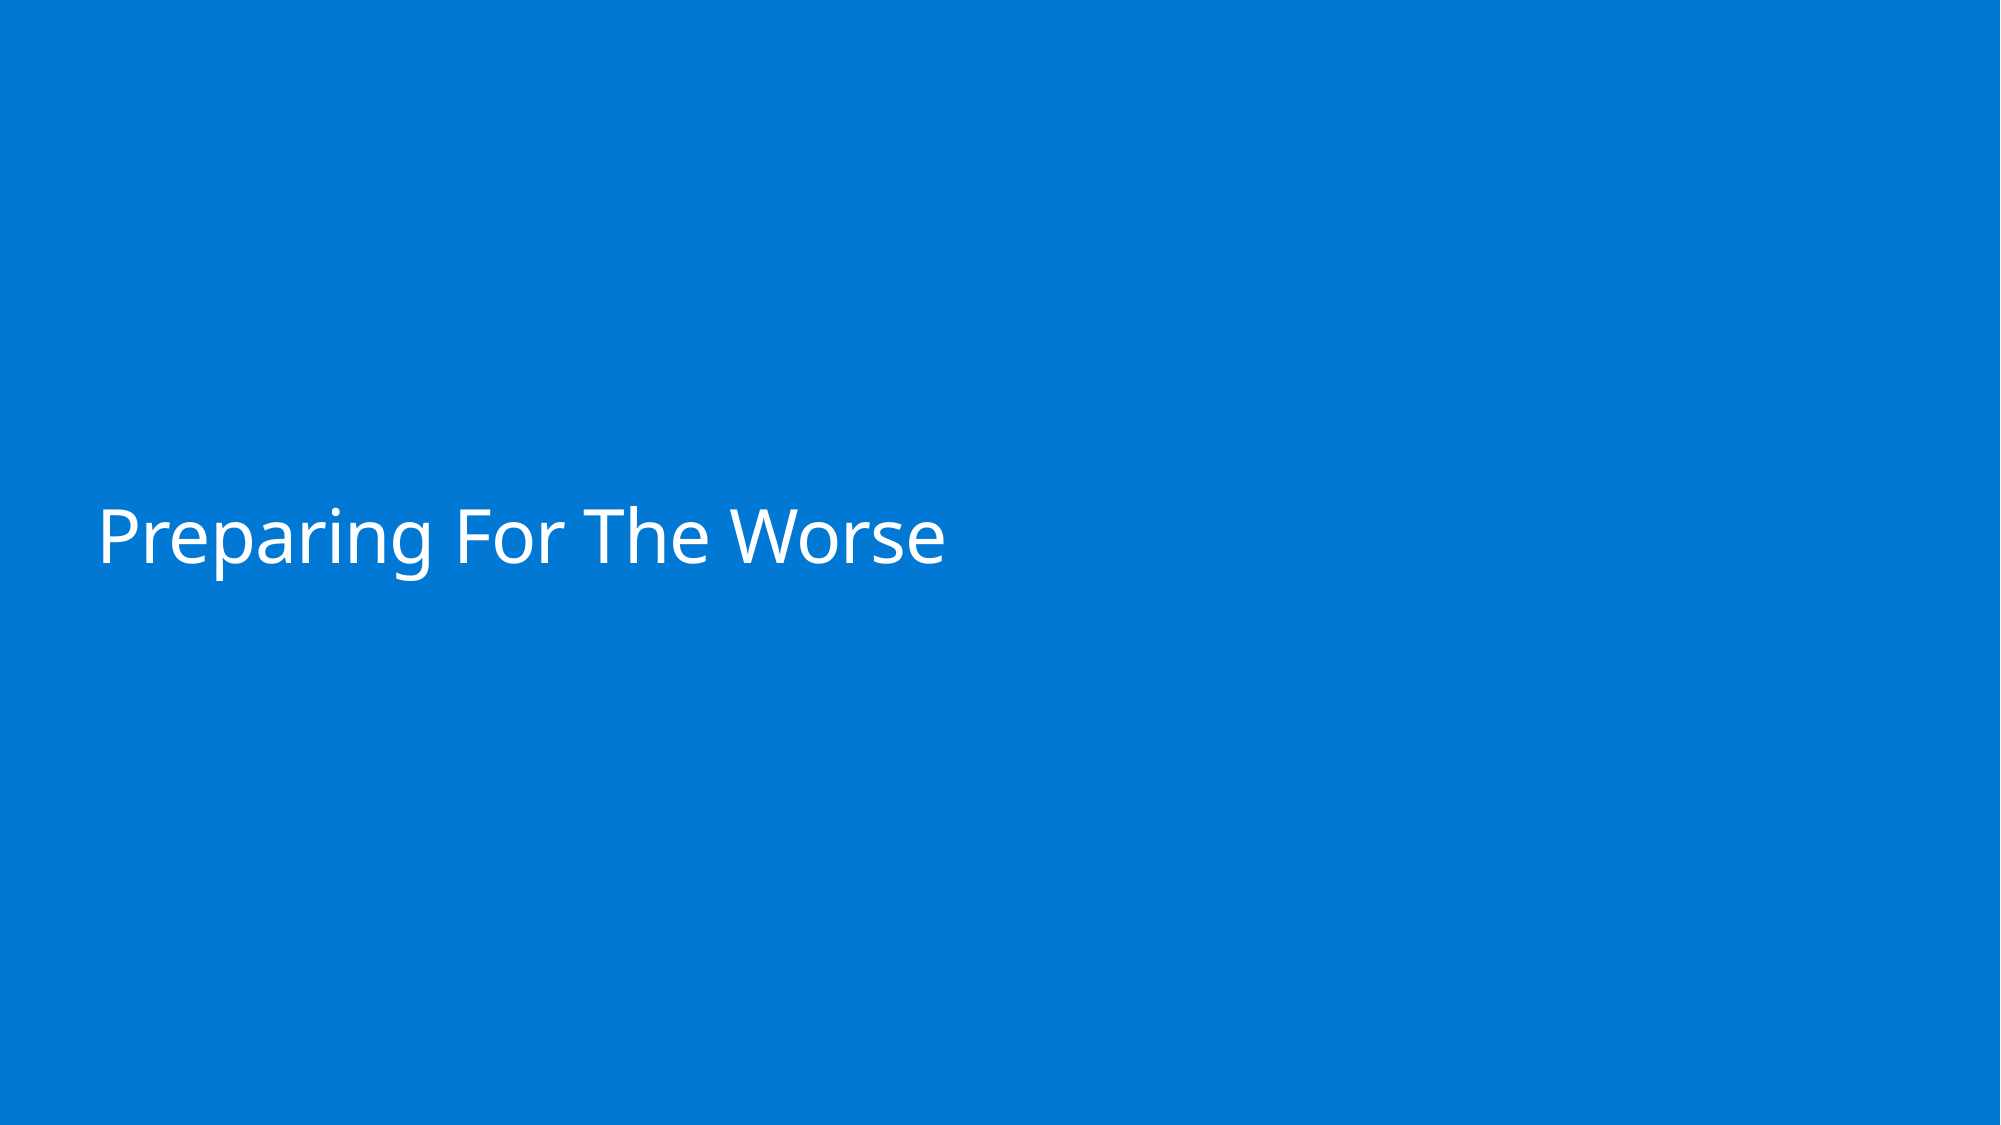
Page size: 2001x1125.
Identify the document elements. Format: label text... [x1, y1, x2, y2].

title Preparing For The Worse [96, 498, 1596, 580]
